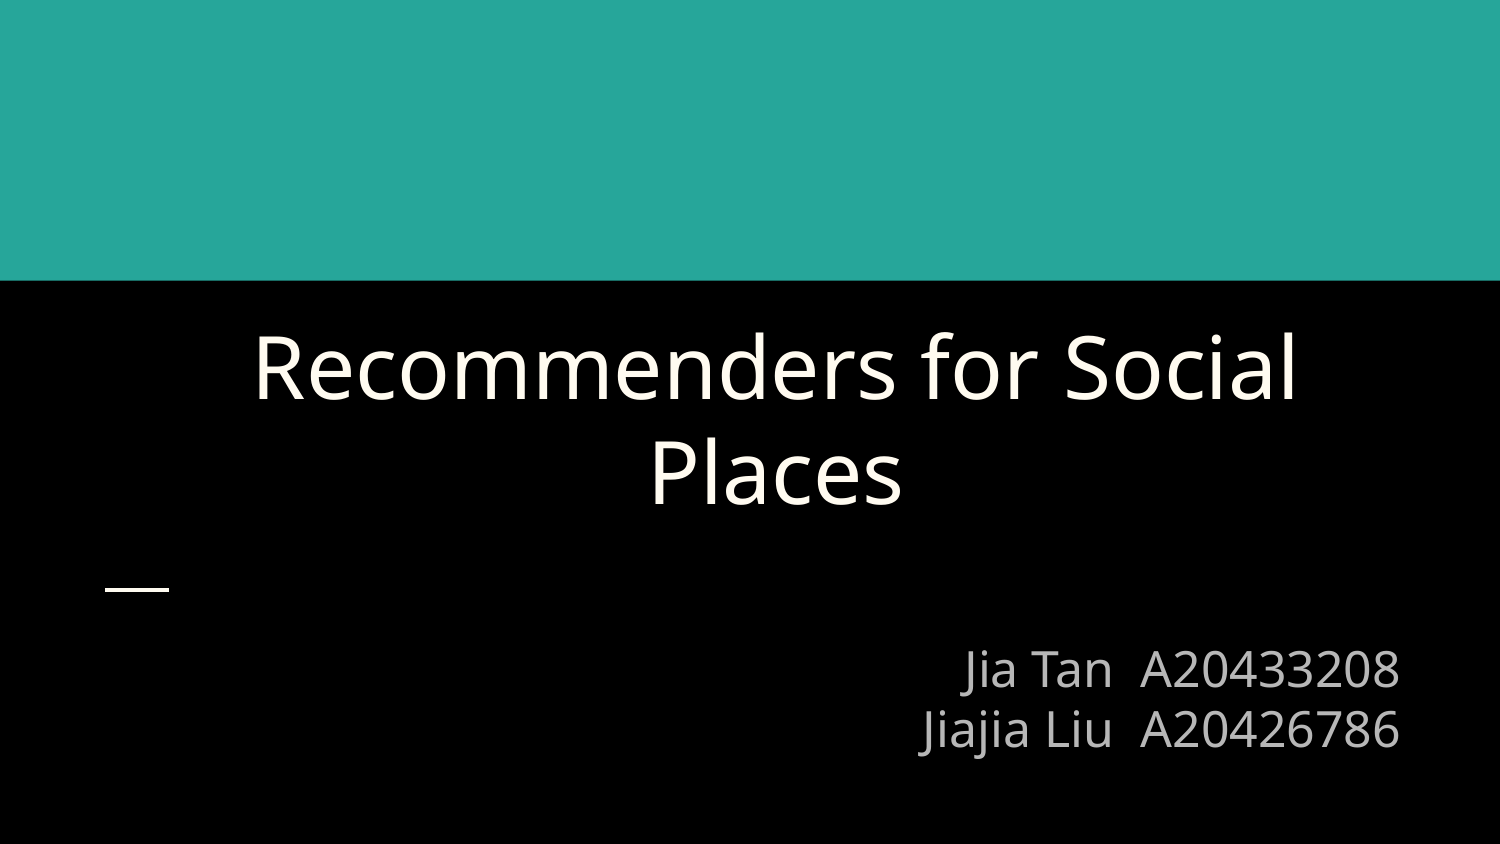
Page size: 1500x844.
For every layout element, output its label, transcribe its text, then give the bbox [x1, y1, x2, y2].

title Recommenders for Social Places [110, 379, 1442, 537]
subtitle Jia Tan A20433208 Jiajia Liu A20426786 [84, 622, 1416, 750]
